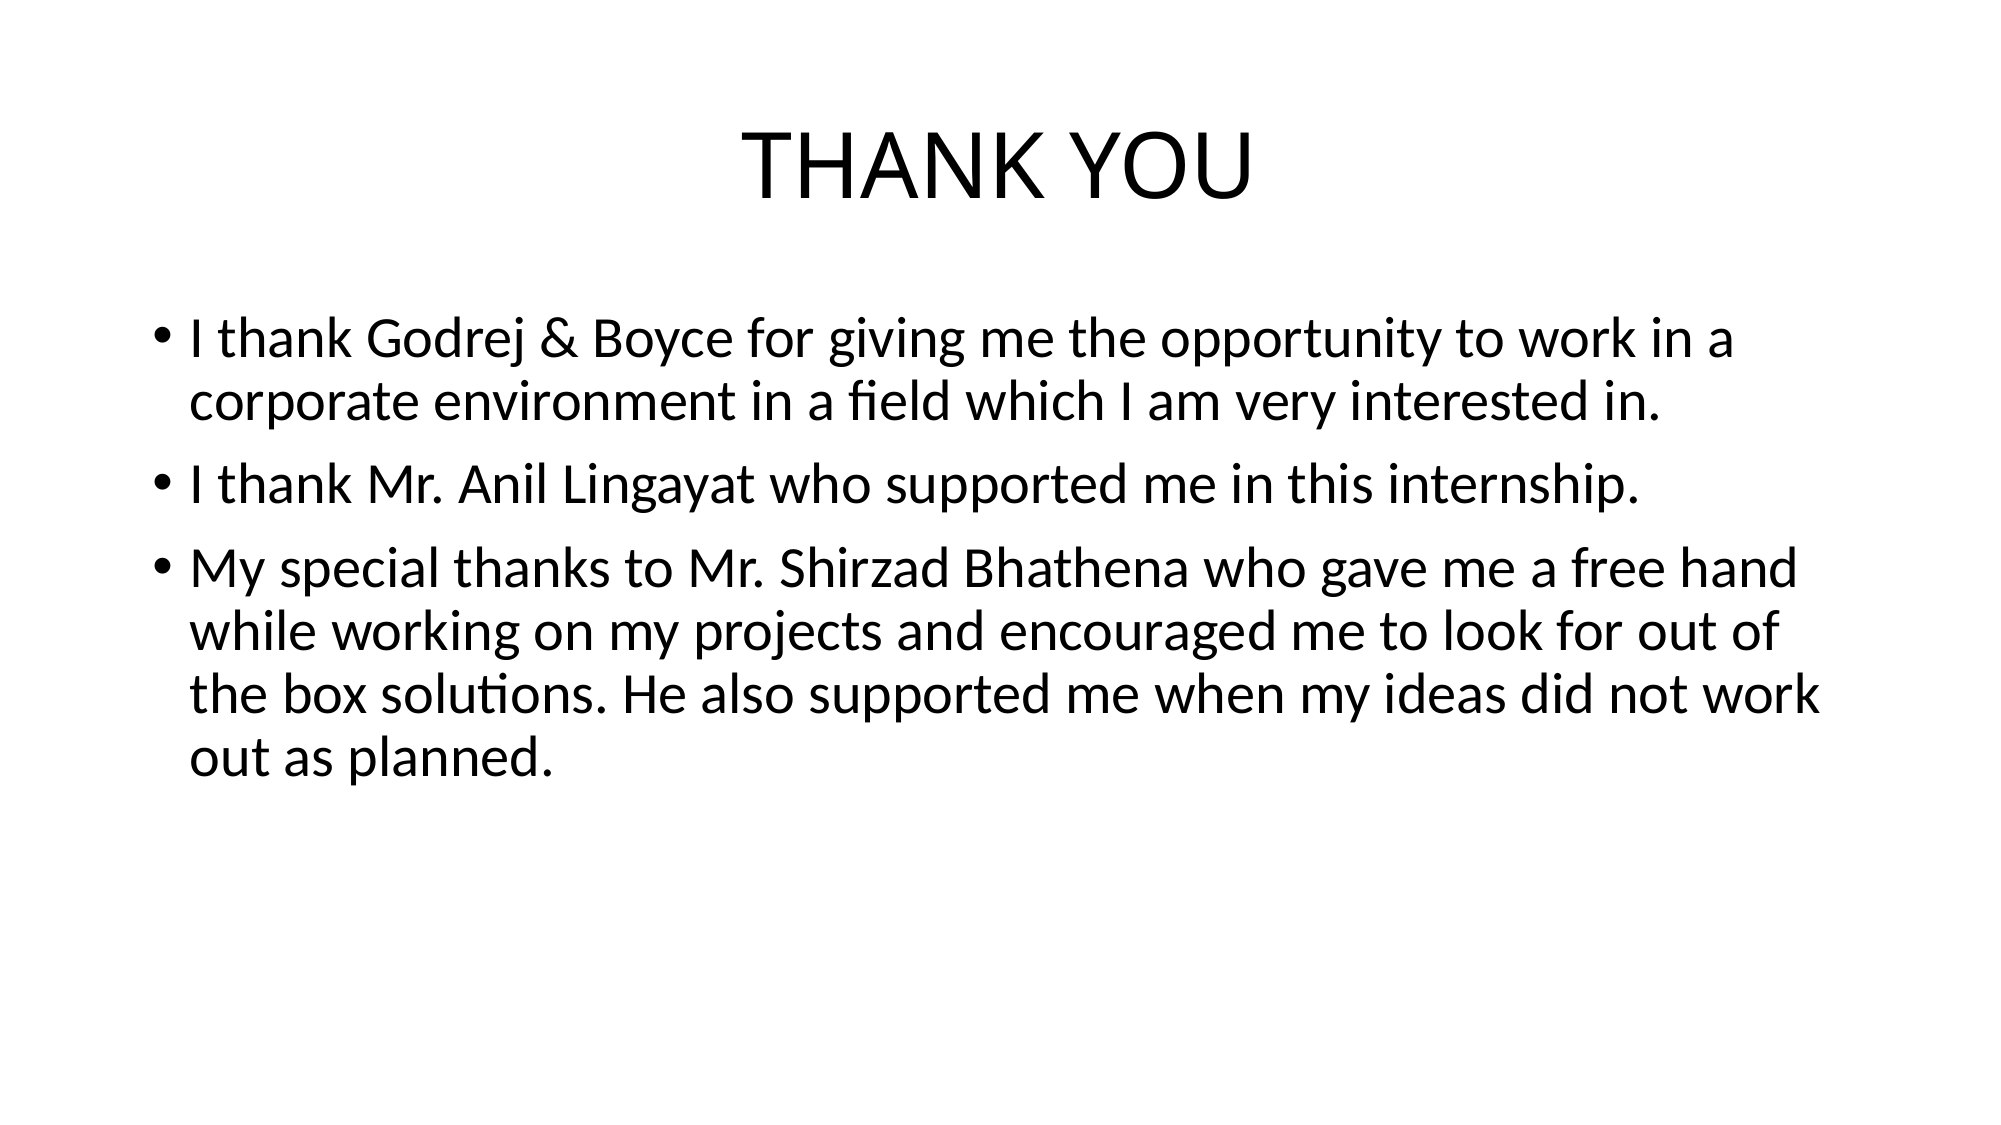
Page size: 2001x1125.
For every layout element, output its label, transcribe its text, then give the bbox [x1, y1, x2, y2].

title THANK YOU [137, 59, 1863, 278]
list I thank Godrej & Boyce for giving me the opportunity to work in a corporate environment in a field which I am very interested in. I thank Mr. Anil Lingayat who supported me in this internship. My special thanks to Mr. Shirzad Bhathena who gave me a free hand while working on my projects and encouraged me to look for out of the box solutions. He also supported me when my ideas did not work out as planned. [137, 299, 1863, 1014]
